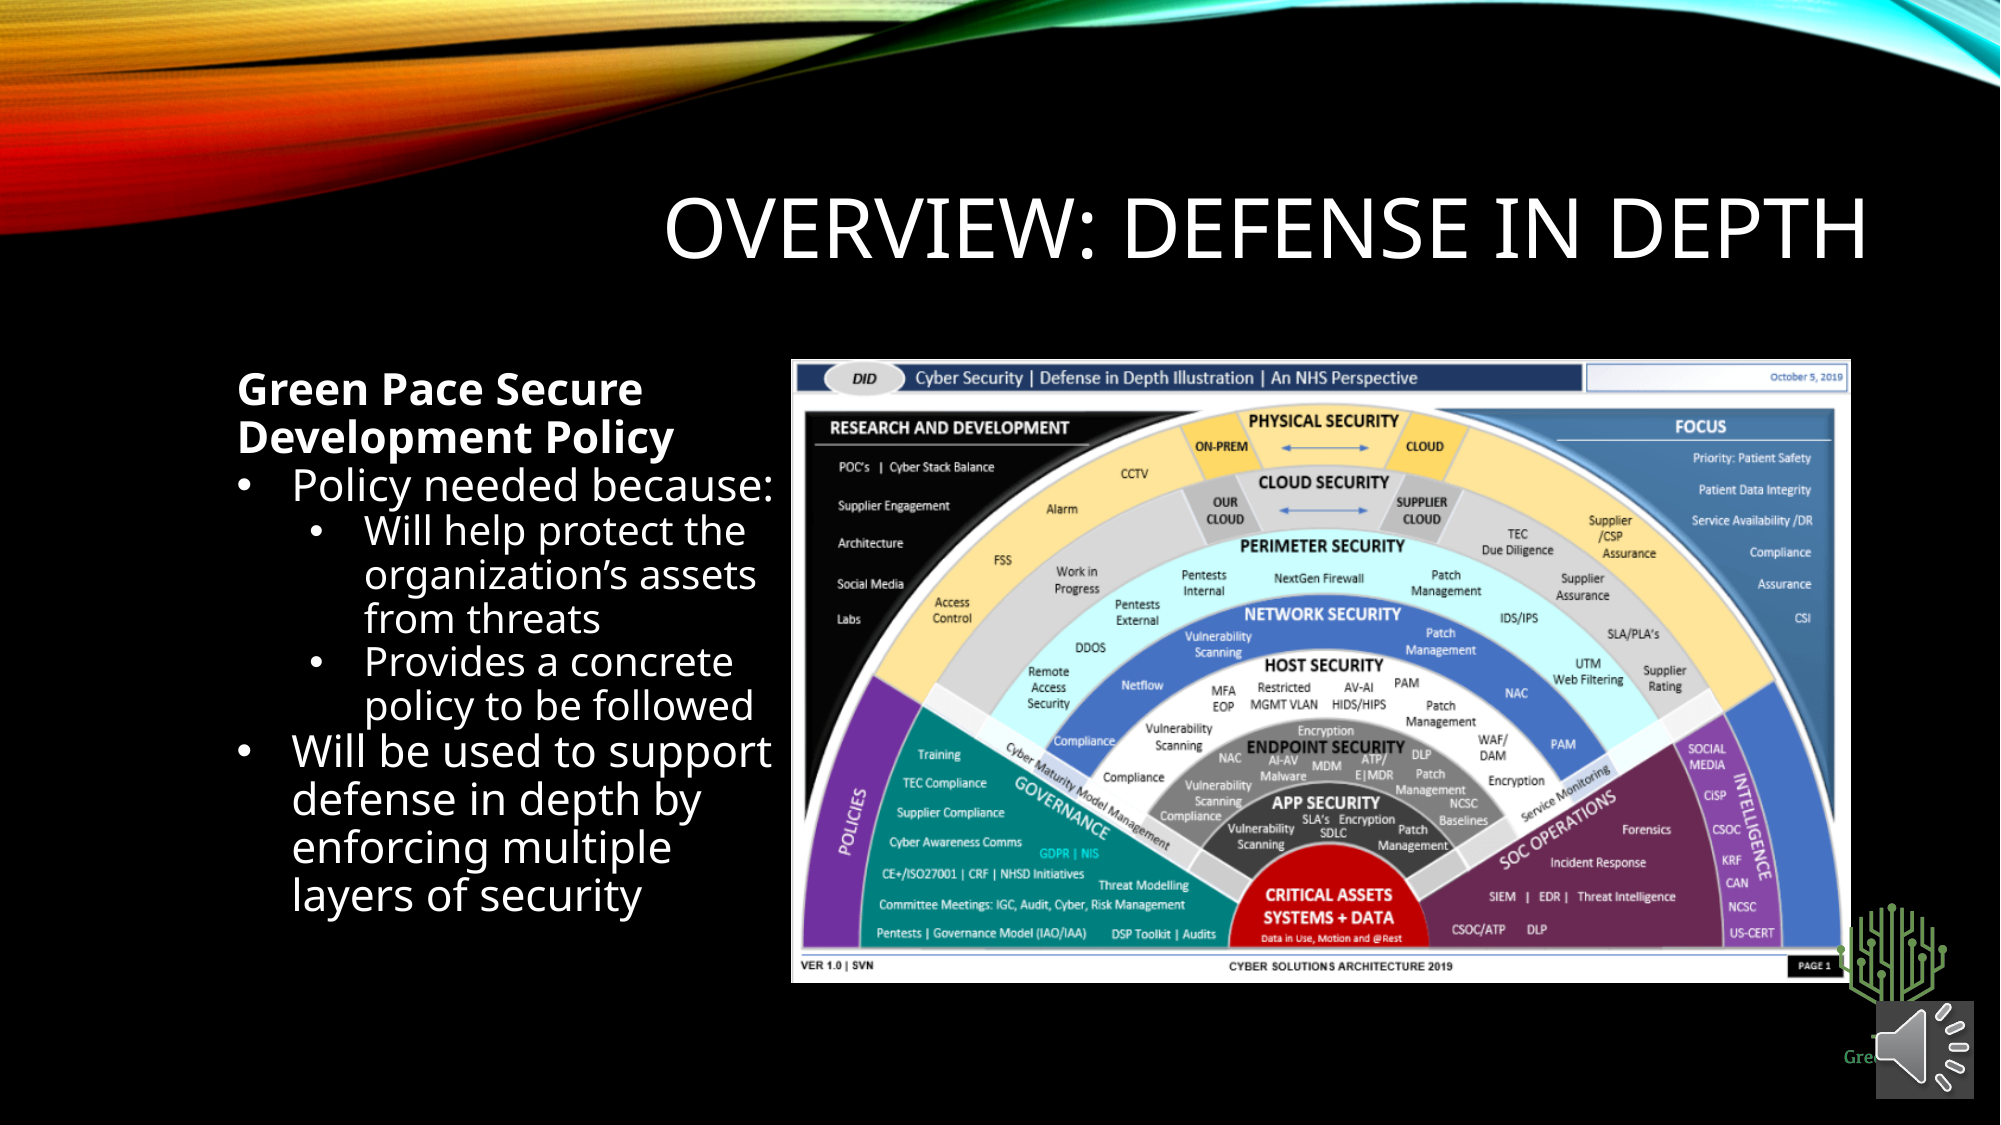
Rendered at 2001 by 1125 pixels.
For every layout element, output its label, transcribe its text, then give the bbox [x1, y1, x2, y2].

picture [791, 359, 1976, 1101]
list Green Pace Secure Development Policy Policy needed because: Will help protect the organization’s assets from threats Provides a concrete policy to be followed Will be used to support defense in depth by enforcing multiple layers of security [112, 360, 792, 1021]
title OVERVIEW: DEFENSE IN DEPTH [474, 125, 1888, 338]
picture [0, 0, 2000, 237]
